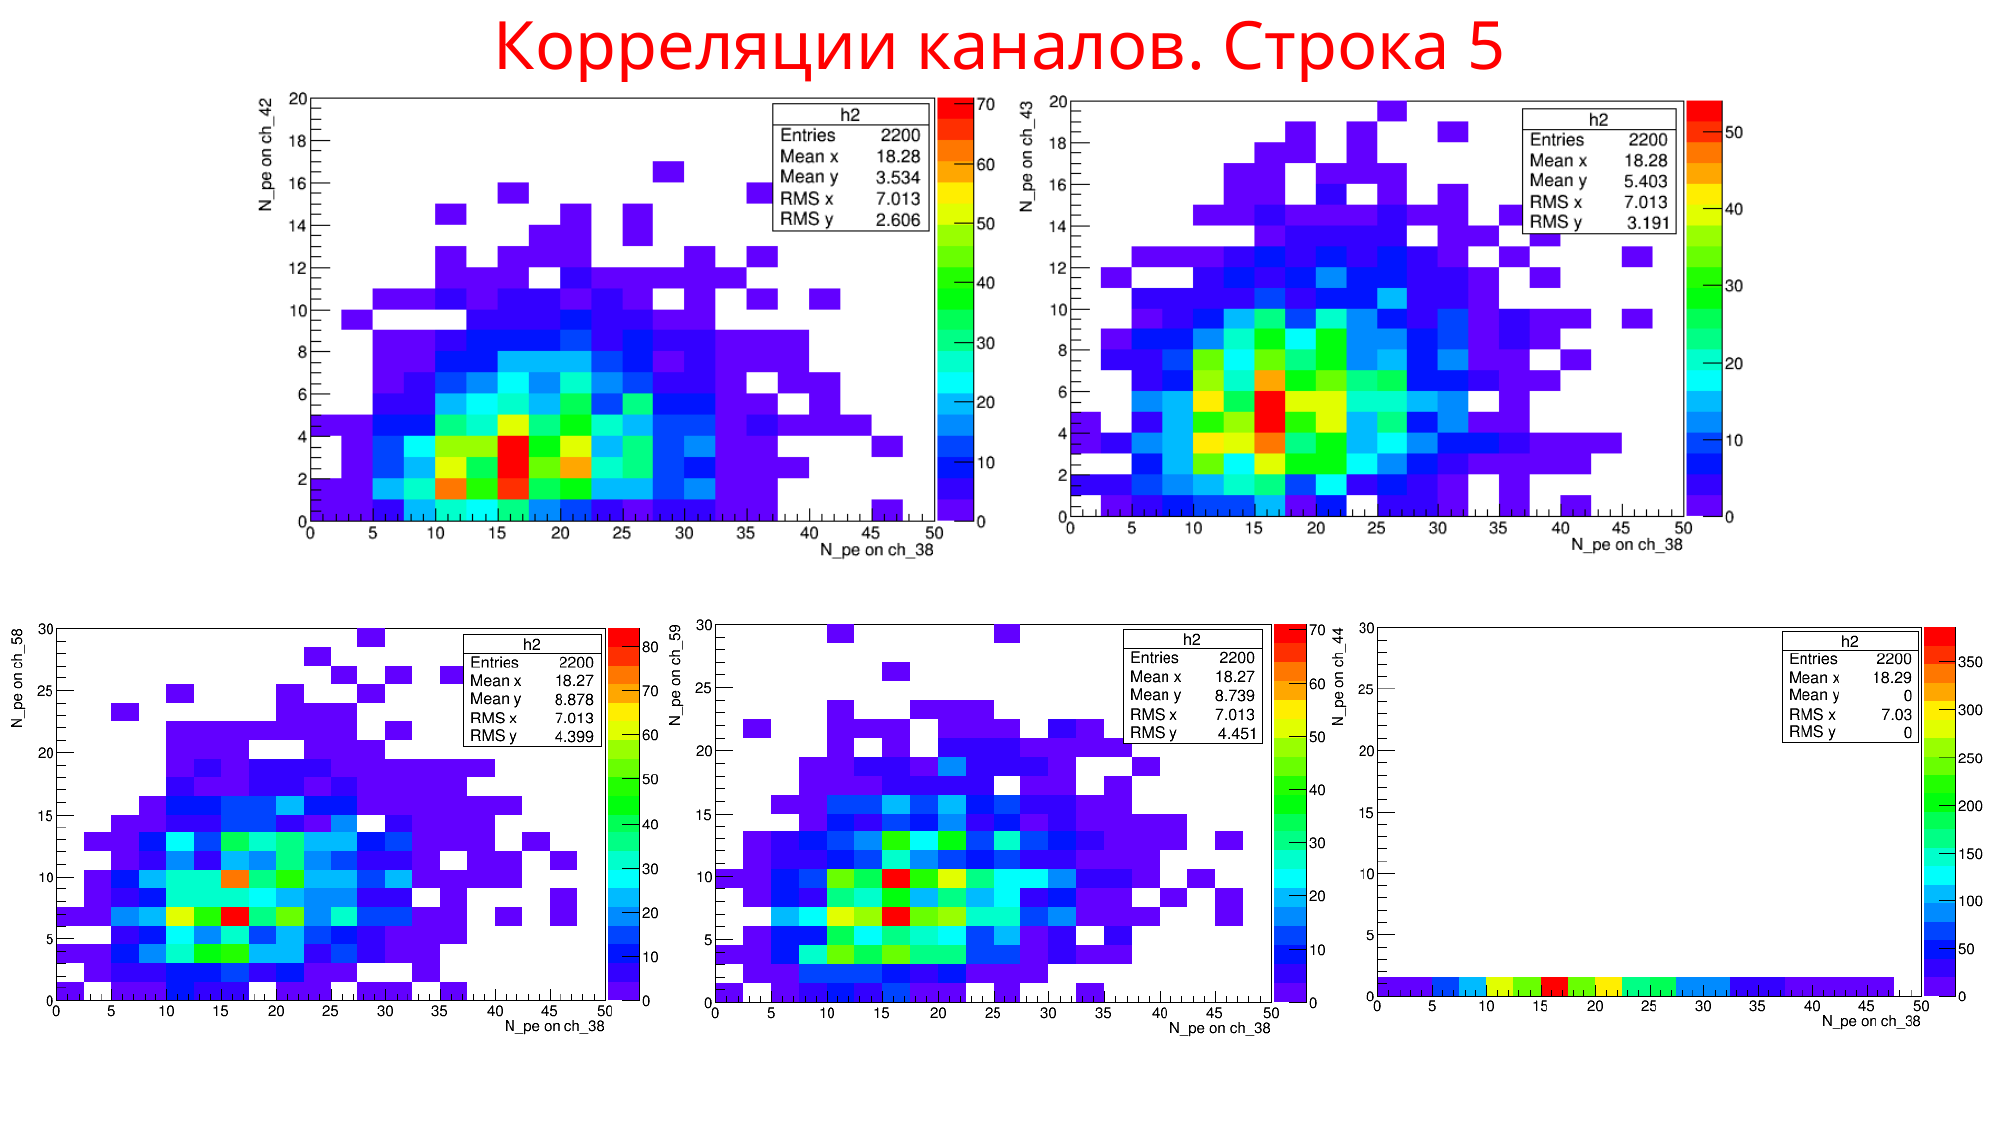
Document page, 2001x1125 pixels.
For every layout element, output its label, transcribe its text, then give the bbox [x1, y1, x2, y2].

picture [251, 82, 1001, 562]
picture [1011, 82, 1748, 562]
picture [0, 614, 1985, 1041]
title Корреляции каналов. Строка 5 [0, 0, 2000, 113]
